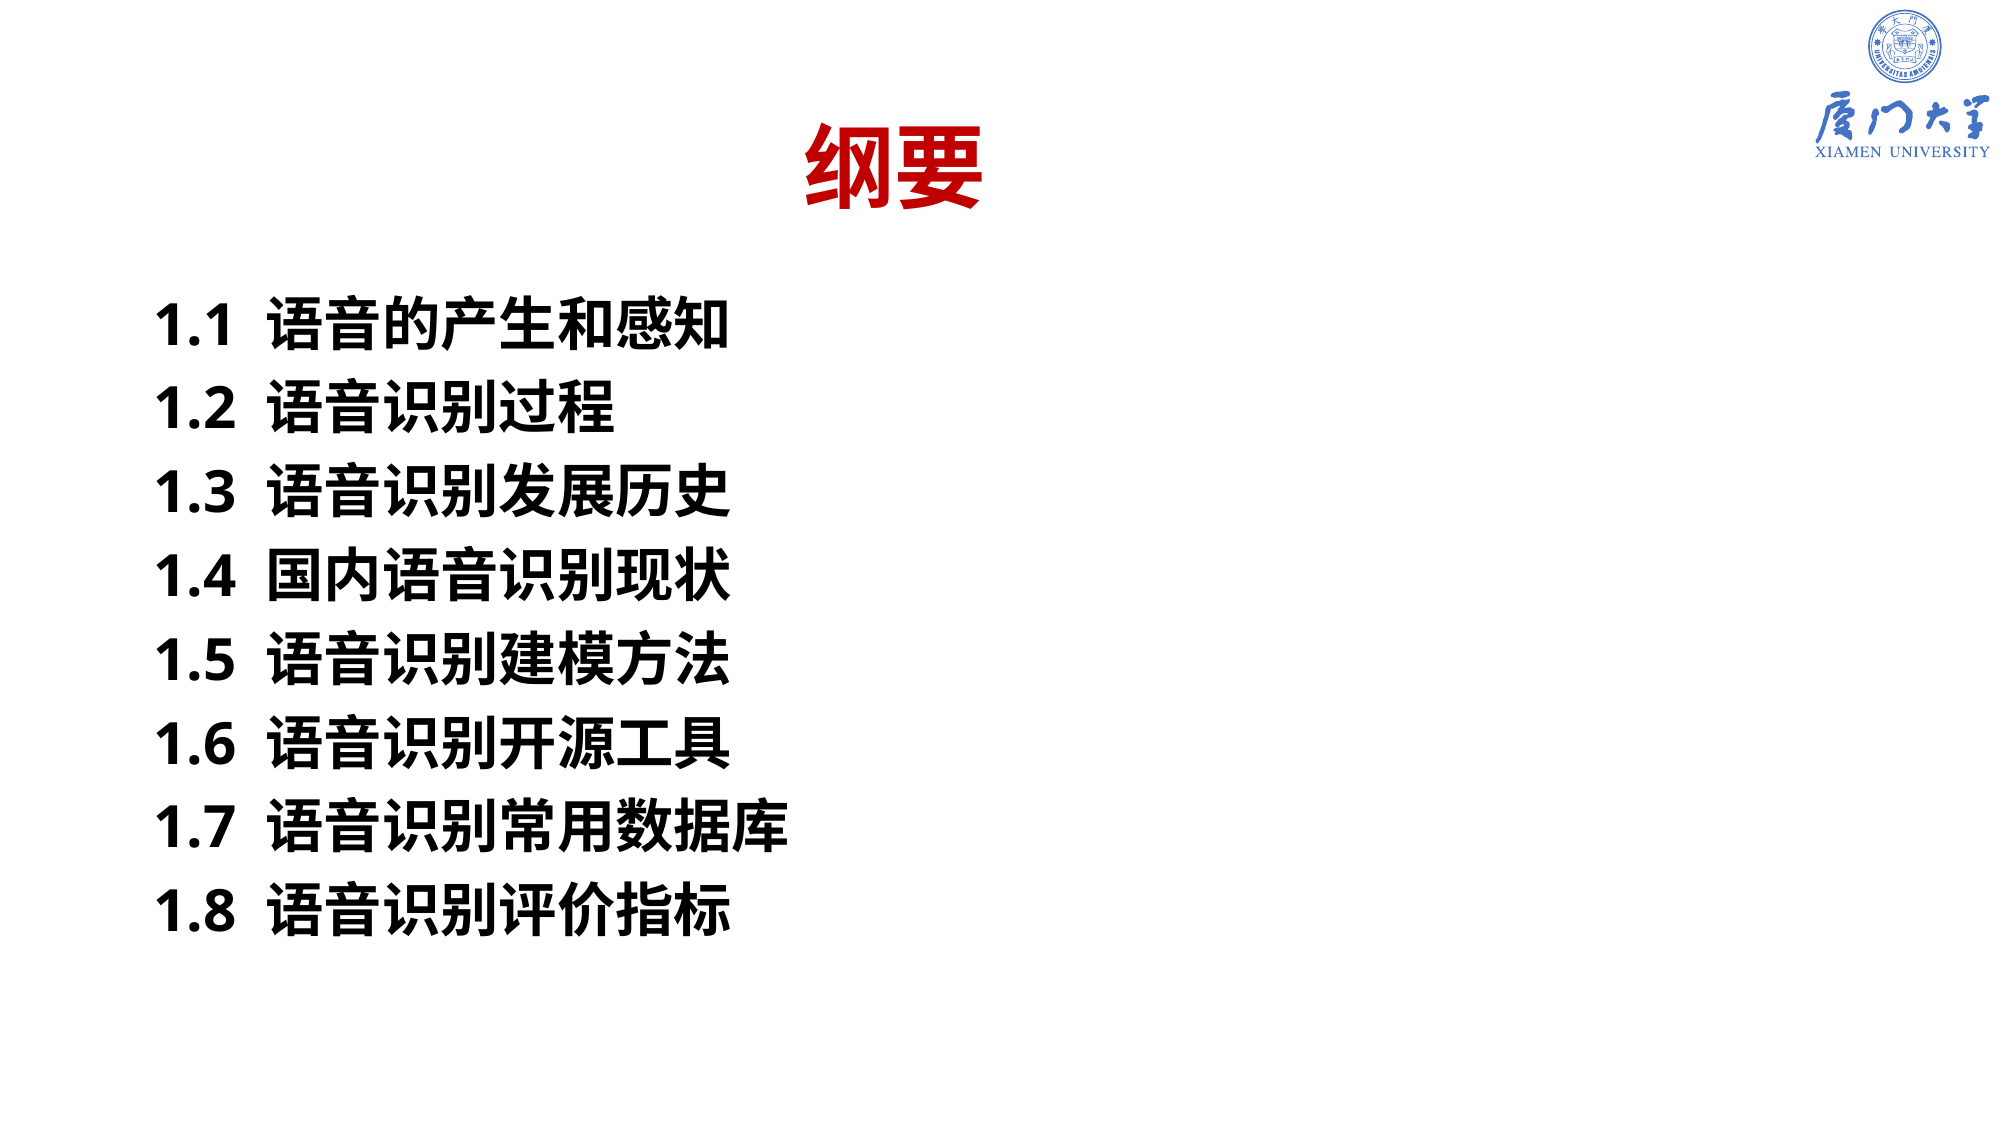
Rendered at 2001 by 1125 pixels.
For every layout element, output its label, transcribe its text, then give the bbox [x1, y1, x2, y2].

title 纲要 [32, 62, 1758, 281]
list 1.1 语音的产生和感知 1.2 语音识别过程 1.3 语音识别发展历史 1.4 国内语音识别现状 1.5 语音识别建模方法 1.6 语音识别开源工具 1.7 语音识别常用数据库 1.8 语音识别评价指标 [138, 287, 1864, 1002]
